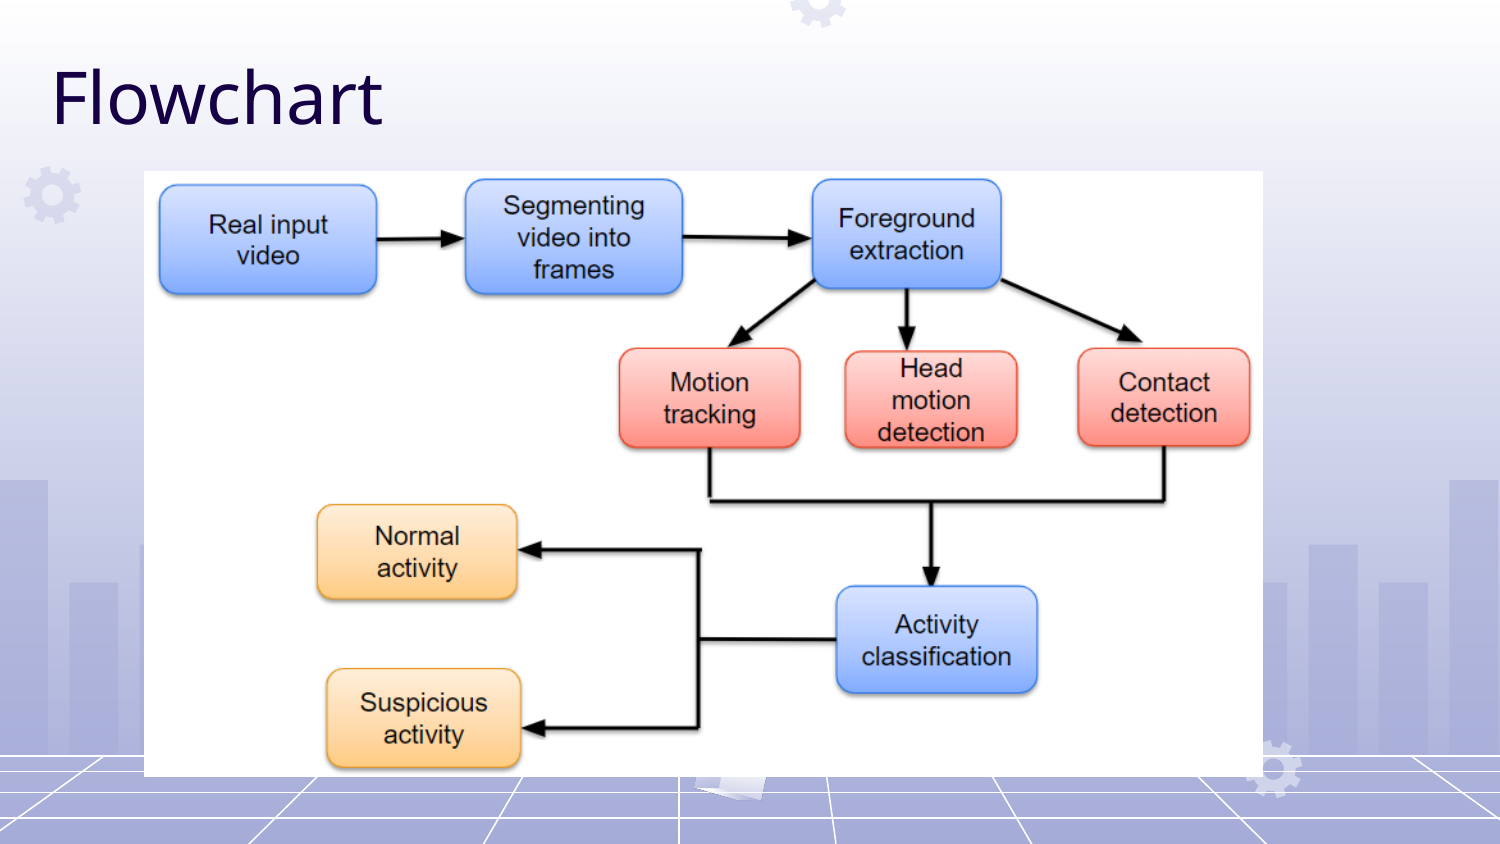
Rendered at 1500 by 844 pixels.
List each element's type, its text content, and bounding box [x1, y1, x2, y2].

title Flowchart [34, 36, 790, 146]
picture [144, 170, 1263, 819]
